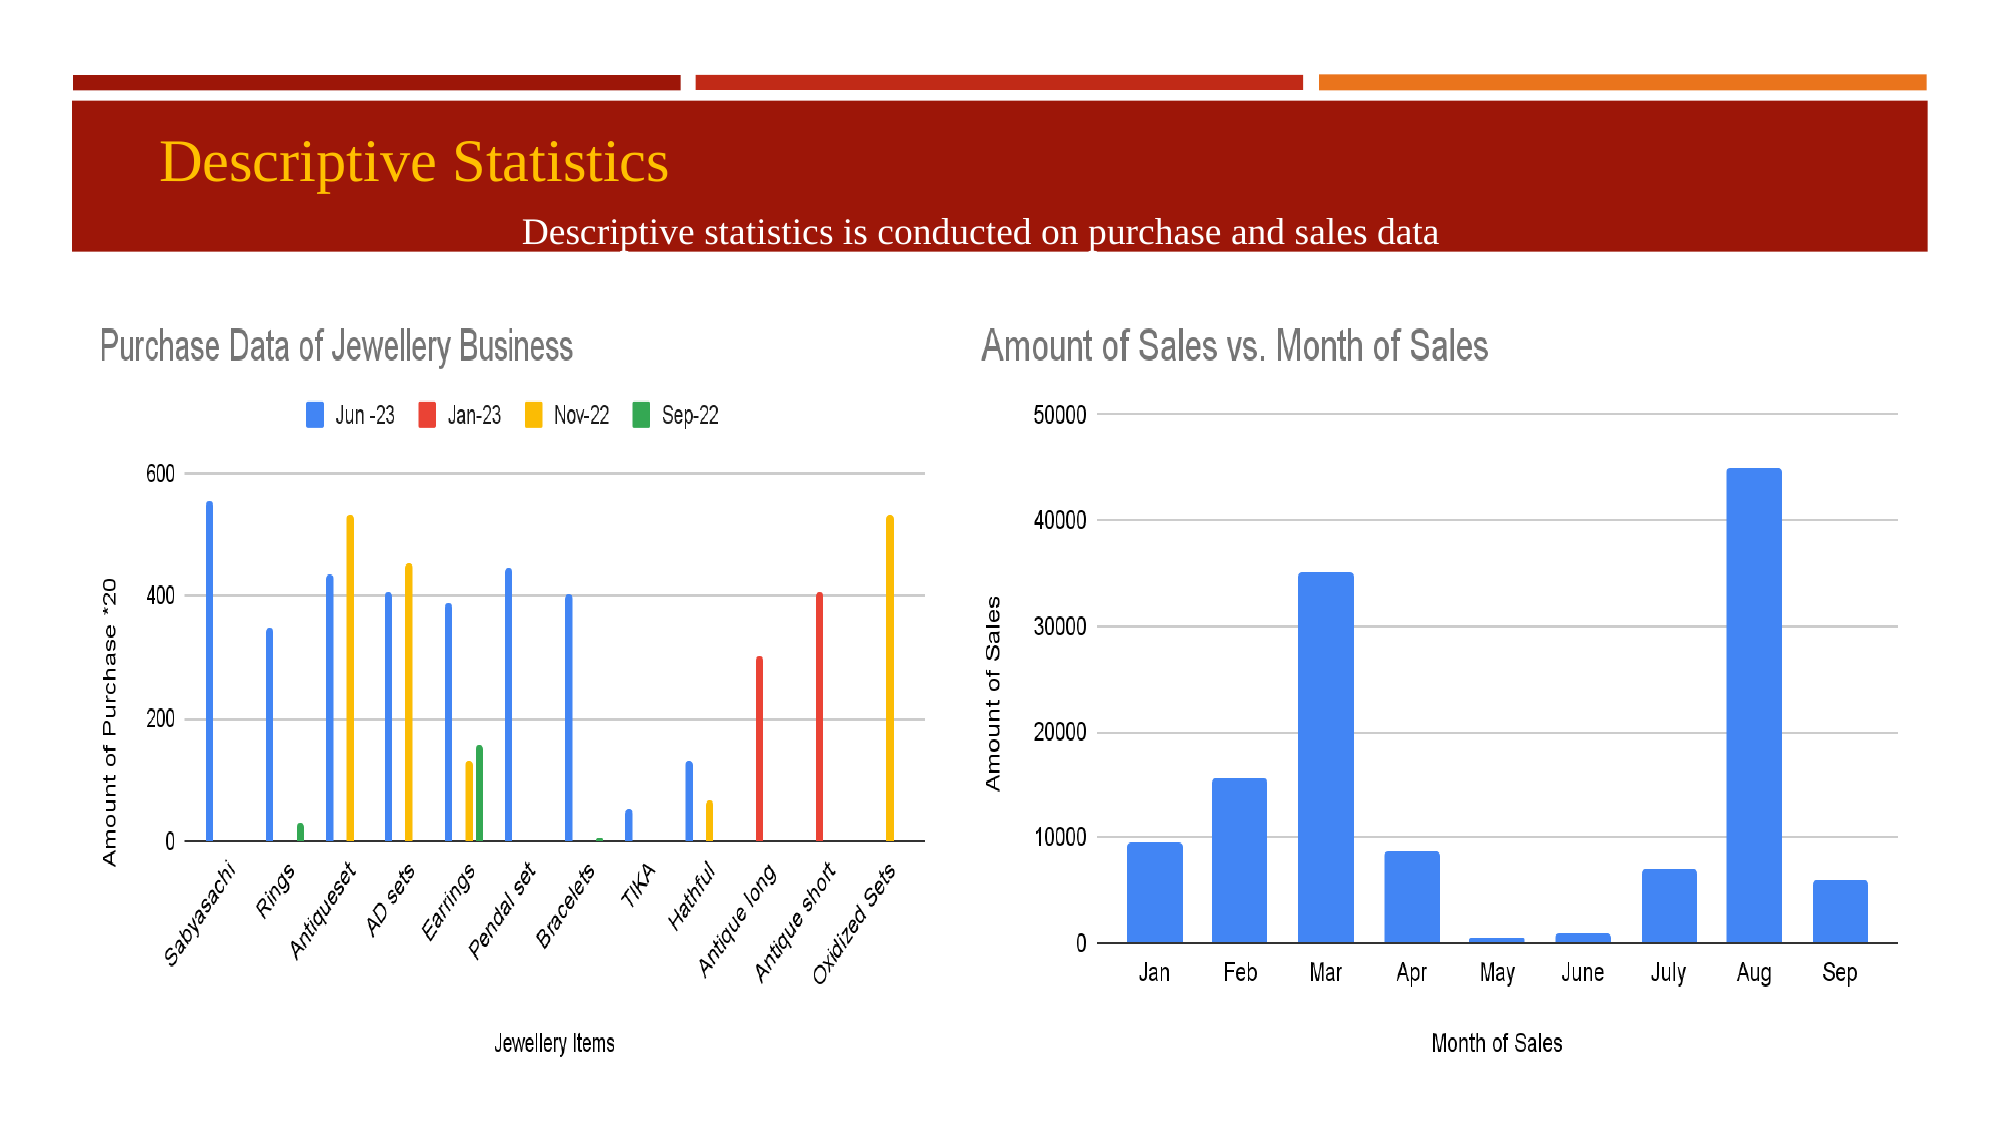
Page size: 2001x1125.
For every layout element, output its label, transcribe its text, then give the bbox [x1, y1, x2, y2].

picture [71, 278, 1928, 1101]
text_box Descriptive Statistics Descriptive statistics is conducted on purchase and sales data [72, 100, 1928, 252]
